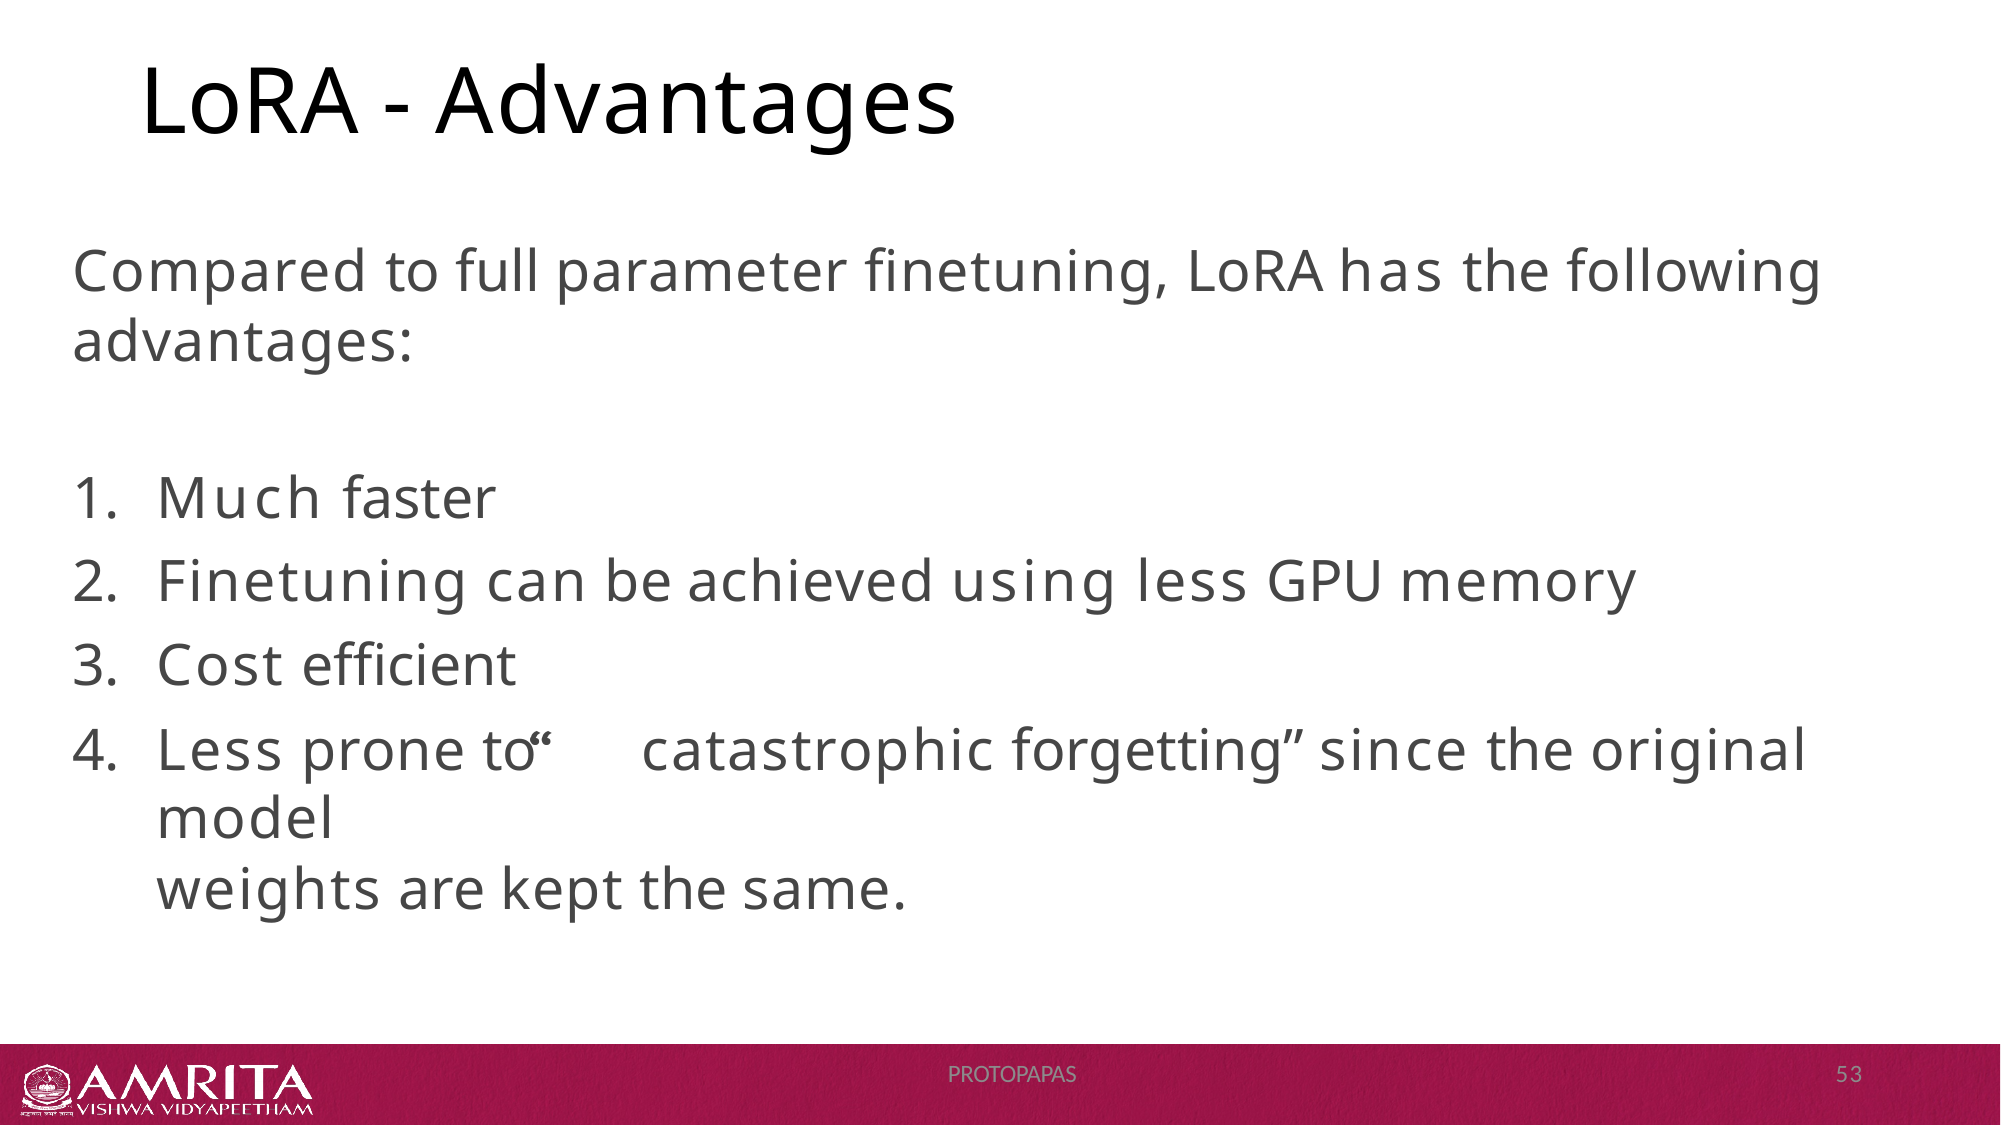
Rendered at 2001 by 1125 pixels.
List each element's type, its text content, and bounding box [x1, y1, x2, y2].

text_box Compared to full parameter finetuning, LoRA has the following advantages: Much faster Finetuning can be achieved using less GPU memory Cost efficient Less prone to catastrophic forgetting” since the original model weights are kept the same. [70, 231, 1885, 921]
picture [530, 730, 552, 745]
picture [0, 1044, 2001, 1125]
slide_number 53 [1412, 1042, 1863, 1103]
title LoRA - Advantages [137, 39, 1863, 152]
footer Protopapas [662, 1042, 1338, 1103]
